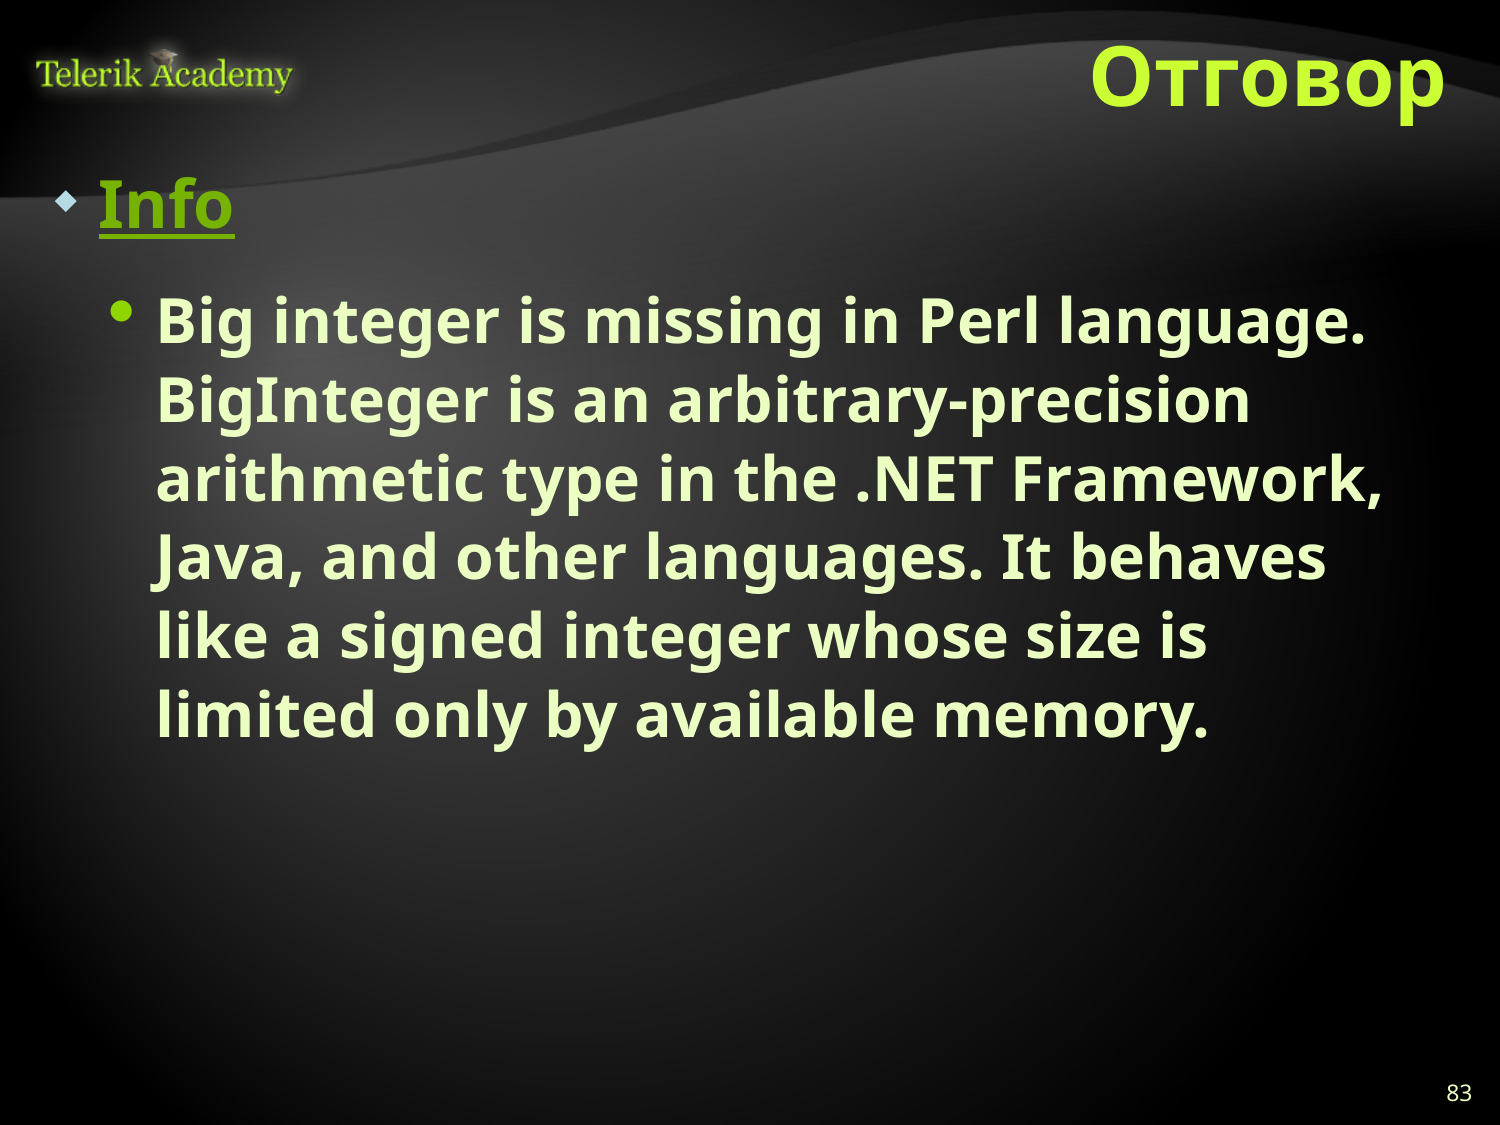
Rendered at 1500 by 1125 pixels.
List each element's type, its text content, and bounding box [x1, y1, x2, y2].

slide_number 83 [1412, 1074, 1488, 1113]
title Отговор [300, 12, 1463, 149]
picture [0, 0, 1500, 1125]
list Info Big integer is missing in Perl language. BigInteger is an arbitrary-precision arithmetic type in the .NET Framework, Java, and other languages. It behaves like a signed integer whose size is limited only by available memory. [37, 149, 1463, 1100]
